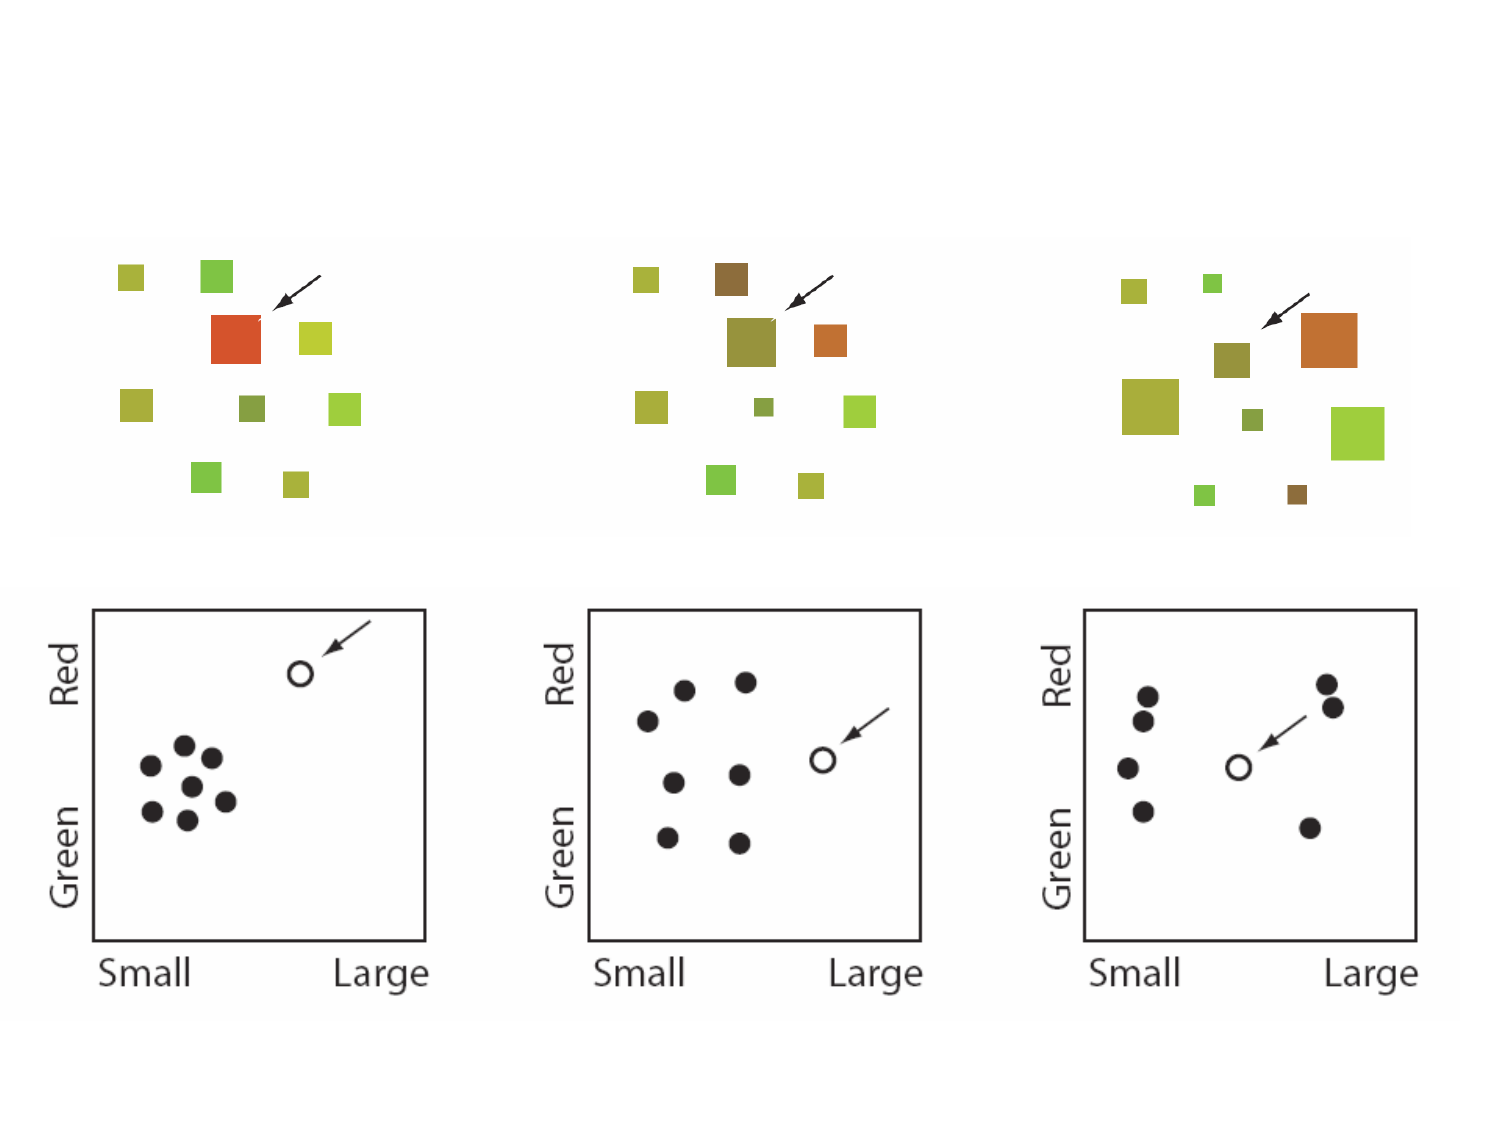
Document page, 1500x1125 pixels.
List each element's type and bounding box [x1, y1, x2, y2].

picture [49, 237, 1412, 537]
picture [0, 587, 1460, 1021]
